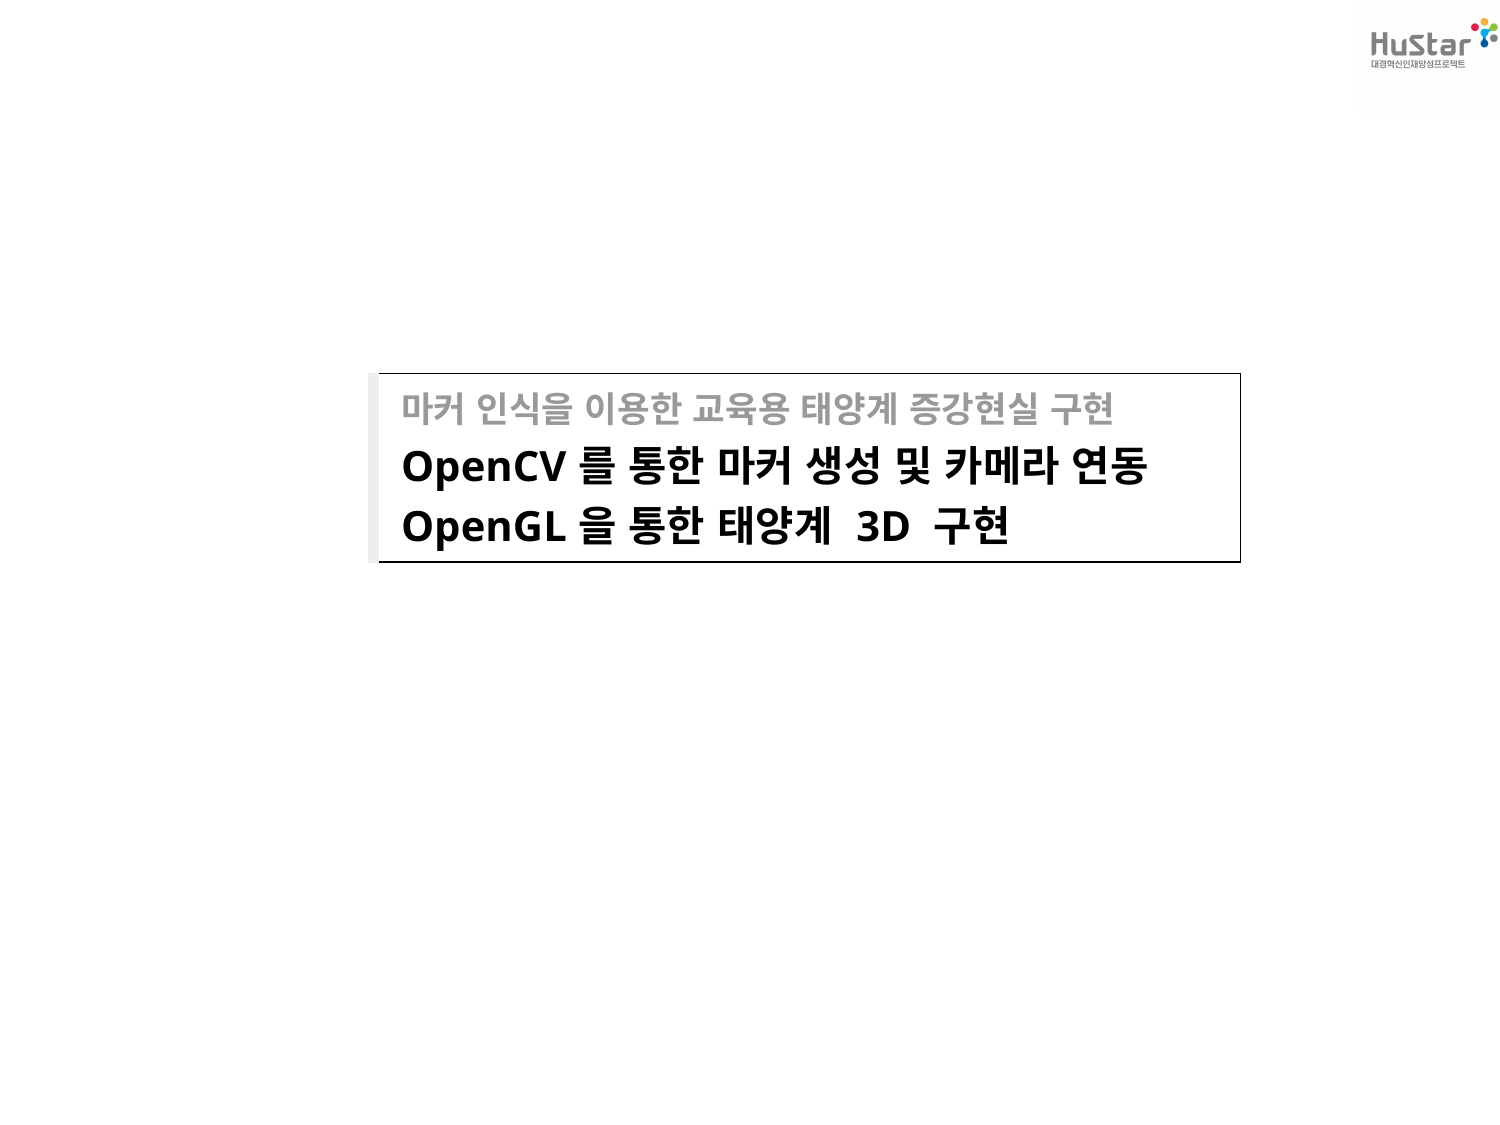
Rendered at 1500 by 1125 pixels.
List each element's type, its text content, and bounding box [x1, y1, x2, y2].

picture [1358, 0, 1500, 117]
table_header 마커 인식을 이용한 교육용 태양계 증강현실 구현 OpenCV를 통한 마커 생성 및 카메라 연동 OpenGL을 통한 태양계 3D 구현 [379, 374, 1240, 561]
